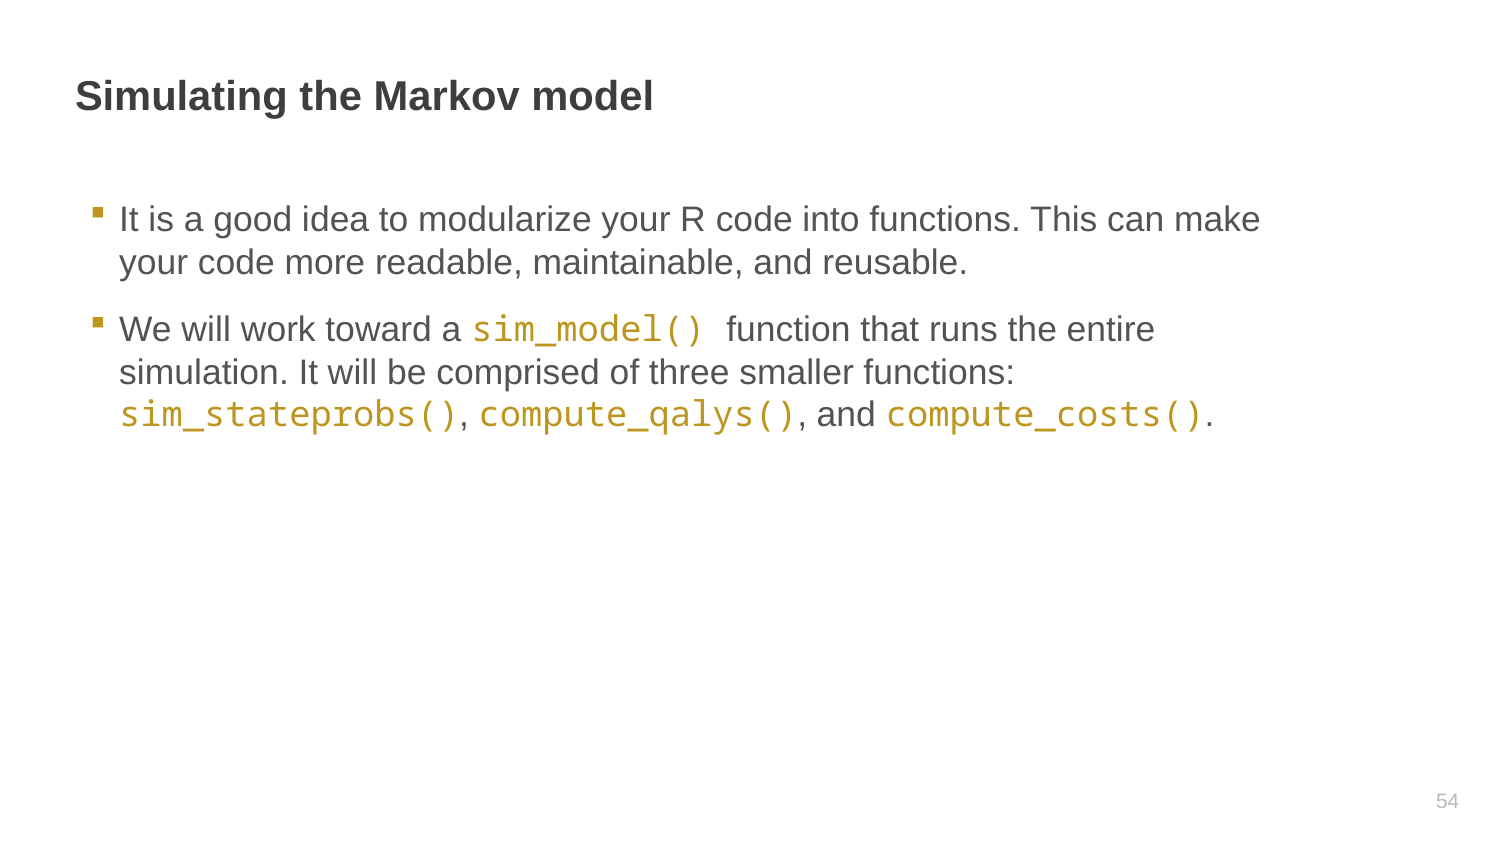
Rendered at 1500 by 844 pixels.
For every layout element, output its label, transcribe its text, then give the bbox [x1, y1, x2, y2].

text_box It is a good idea to modularize your R code into functions. This can make your code more readable, maintainable, and reusable. We will work toward a sim_model() function that runs the entire simulation. It will be comprised of three smaller functions: sim_stateprobs(), compute_qalys(), and compute_costs(). [74, 188, 1325, 745]
slide_number 53 [1393, 777, 1475, 823]
title Simulating the Markov model [75, 0, 1325, 188]
